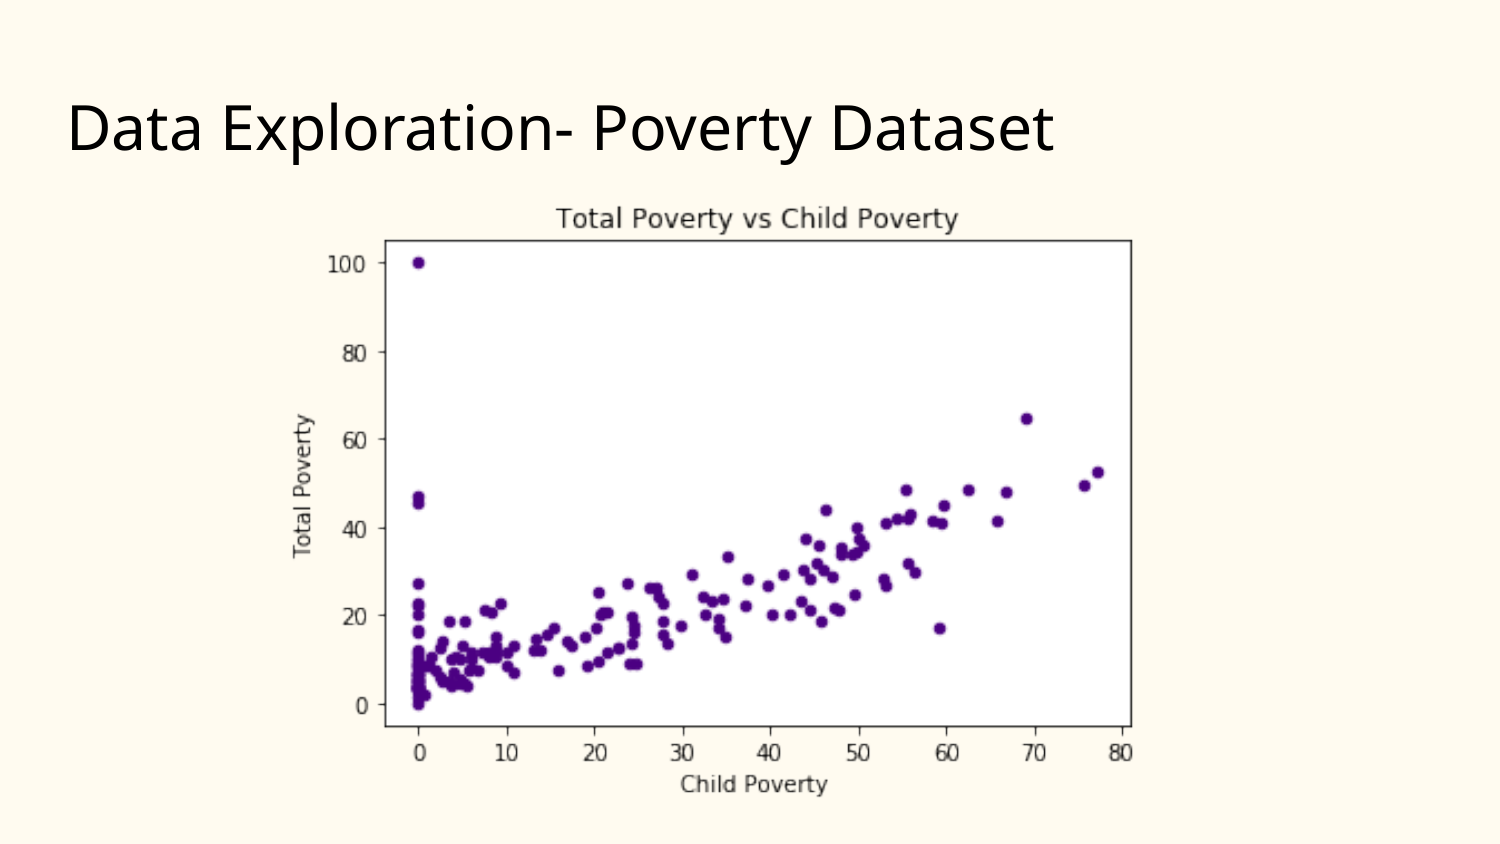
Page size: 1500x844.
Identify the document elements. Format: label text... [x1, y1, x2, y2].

picture [280, 191, 1151, 811]
title Data Exploration- Poverty Dataset [51, 72, 1449, 174]
